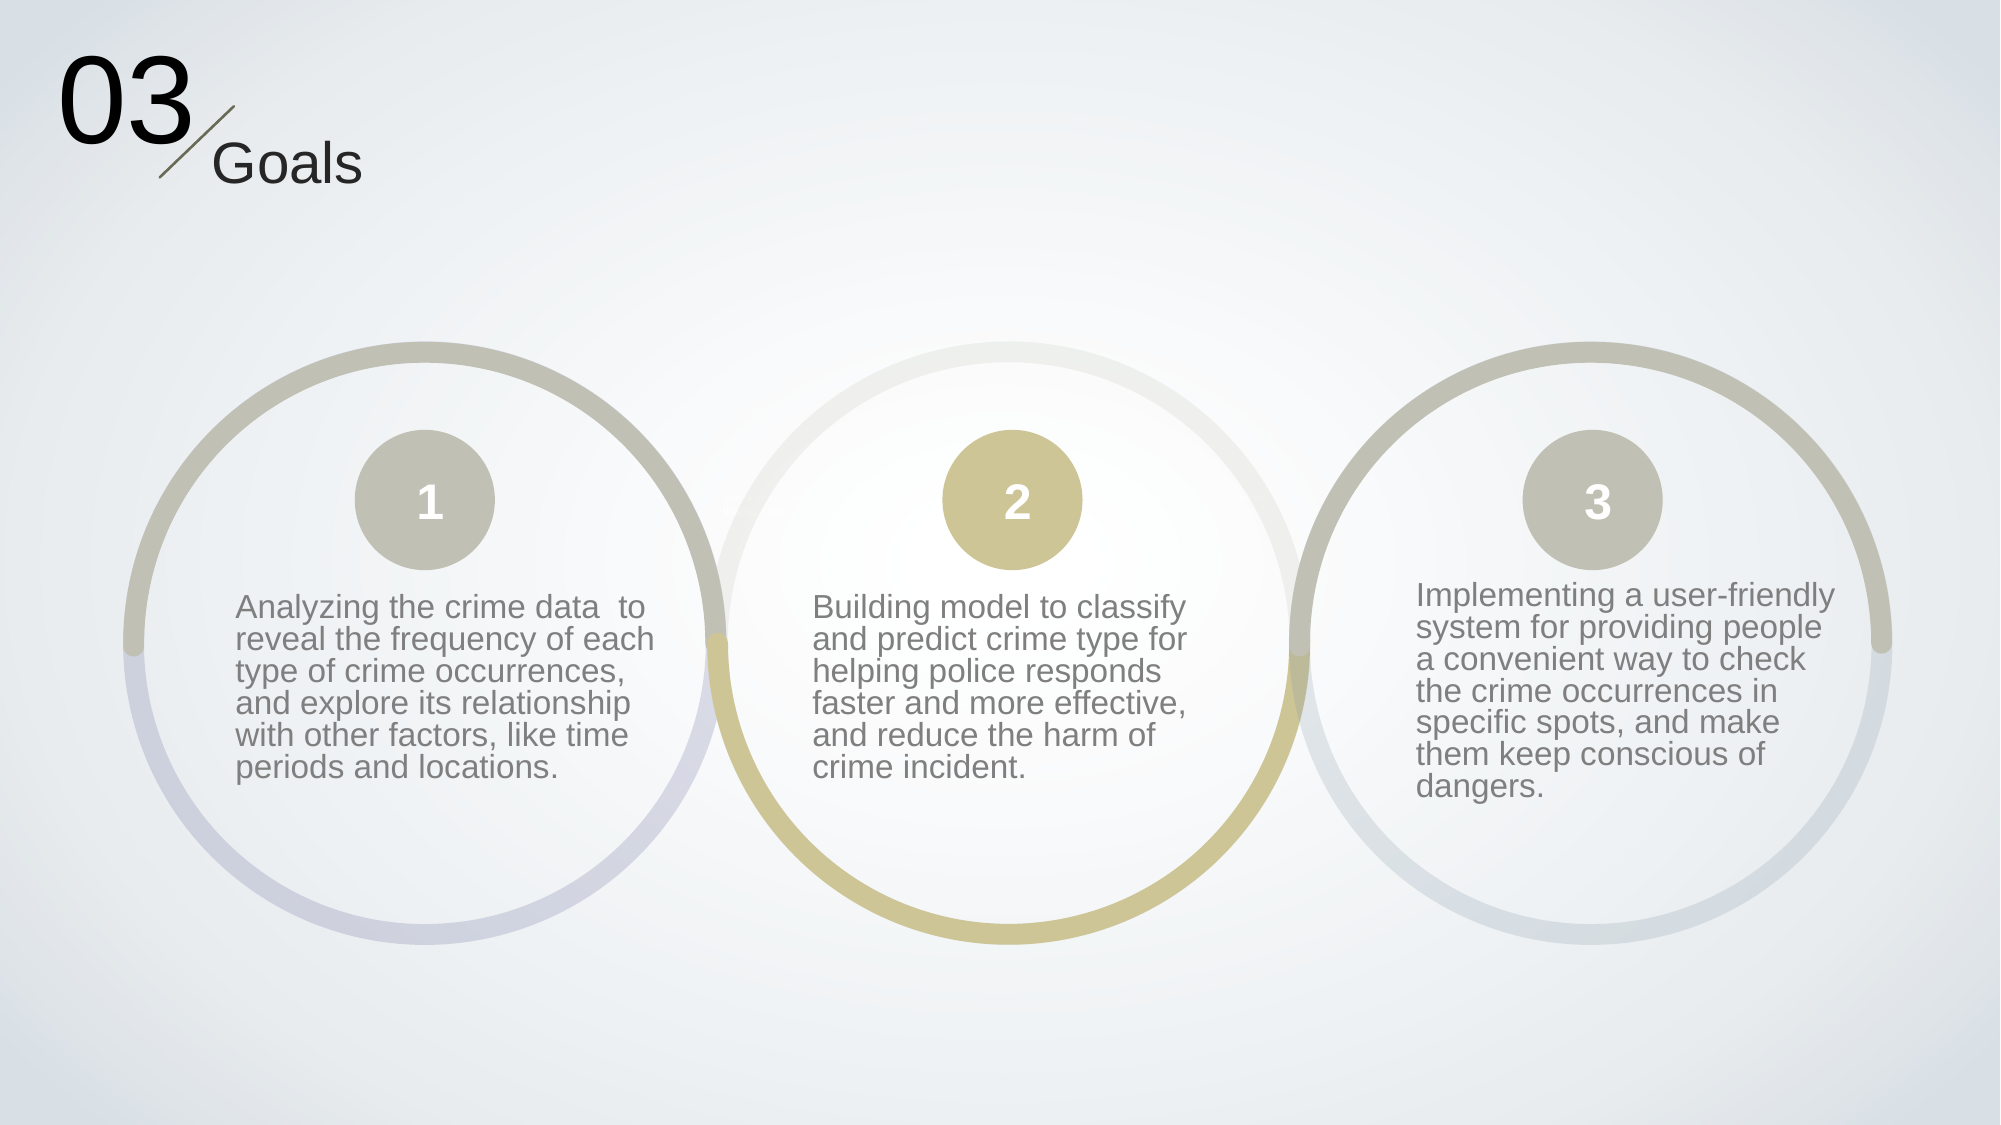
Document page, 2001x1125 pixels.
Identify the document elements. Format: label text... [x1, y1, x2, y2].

picture [0, 0, 2001, 1125]
text_box [1299, 352, 1882, 647]
text_box Goals [196, 117, 488, 204]
text_box [1299, 639, 1883, 935]
text_box [133, 633, 717, 935]
text_box [194, 511, 656, 712]
text_box 3 [1569, 462, 1688, 538]
text_box 03 [42, 10, 214, 178]
text_box [354, 429, 484, 571]
text_box 2 [989, 462, 1108, 538]
text_box Analyzing the crime data to reveal the frequency of each type of crime occurrences, and explore its relationship with other factors, like time periods and locations. [220, 585, 680, 725]
text_box [942, 429, 1072, 571]
text_box Building model to classify and predict crime type for helping police responds faster and more effective, and reduce the harm of crime incident. [797, 585, 1256, 725]
text_box [717, 351, 1300, 643]
text_box 1 [401, 462, 520, 538]
text_box [717, 640, 1300, 935]
text_box [1522, 429, 1652, 571]
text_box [159, 105, 235, 178]
text_box Implementing a user-friendly system for providing people a convenient way to check the crime occurrences in specific spots, and make them keep conscious of dangers. [1400, 573, 1860, 713]
text_box [133, 352, 716, 647]
